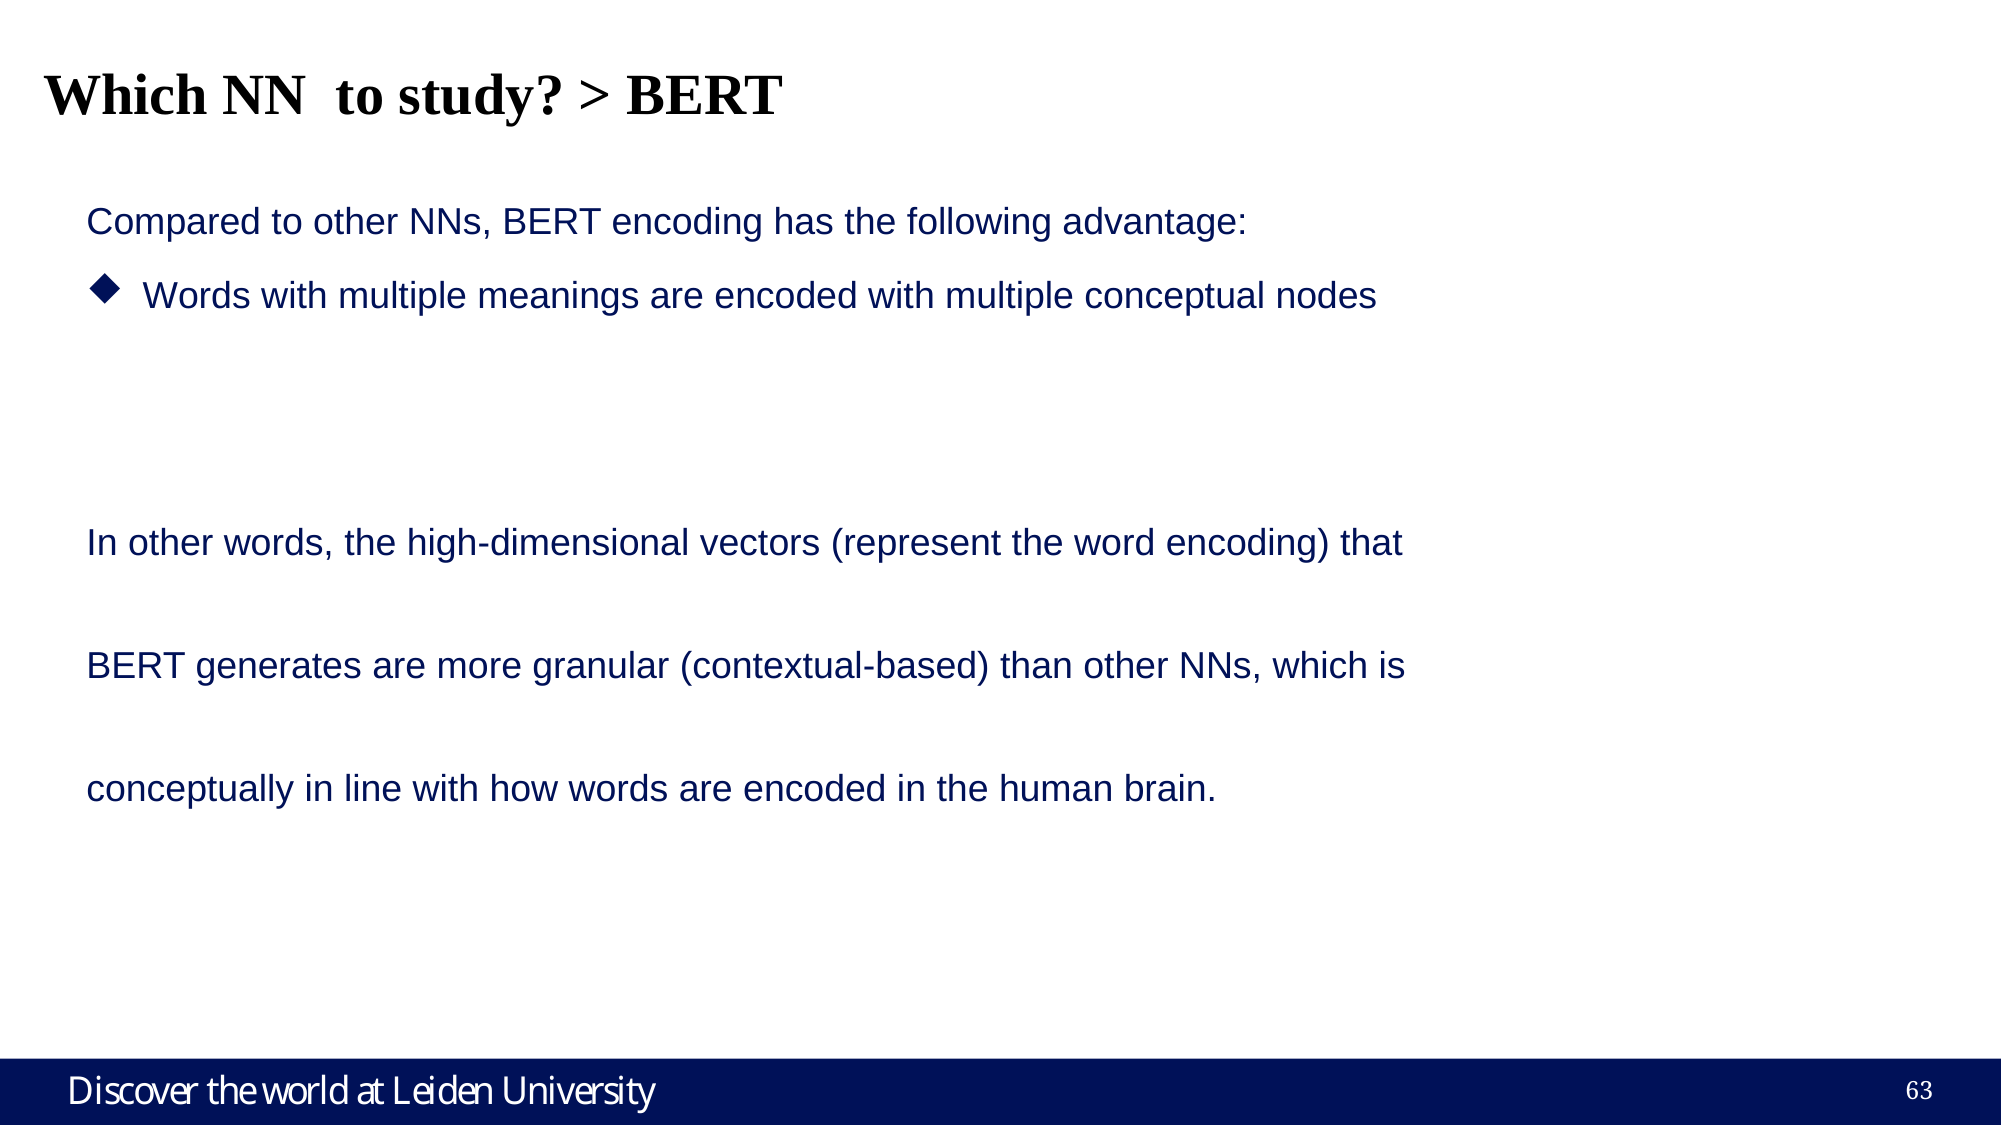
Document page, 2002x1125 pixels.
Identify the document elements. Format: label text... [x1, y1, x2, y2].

list Compared to other NNs, BERT encoding has the following advantage: Words with multiple meanings are encoded with multiple conceptual nodes In other words, the high-dimensional vectors (represent the word encoding) that BERT generates are more granular (contextual-based) than other NNs, which is conceptually in line with how words are encoded in the human brain. [86, 201, 1686, 870]
slide_number 63 [1498, 1061, 1949, 1122]
title Which NN to study? > BERT [43, 55, 1912, 127]
